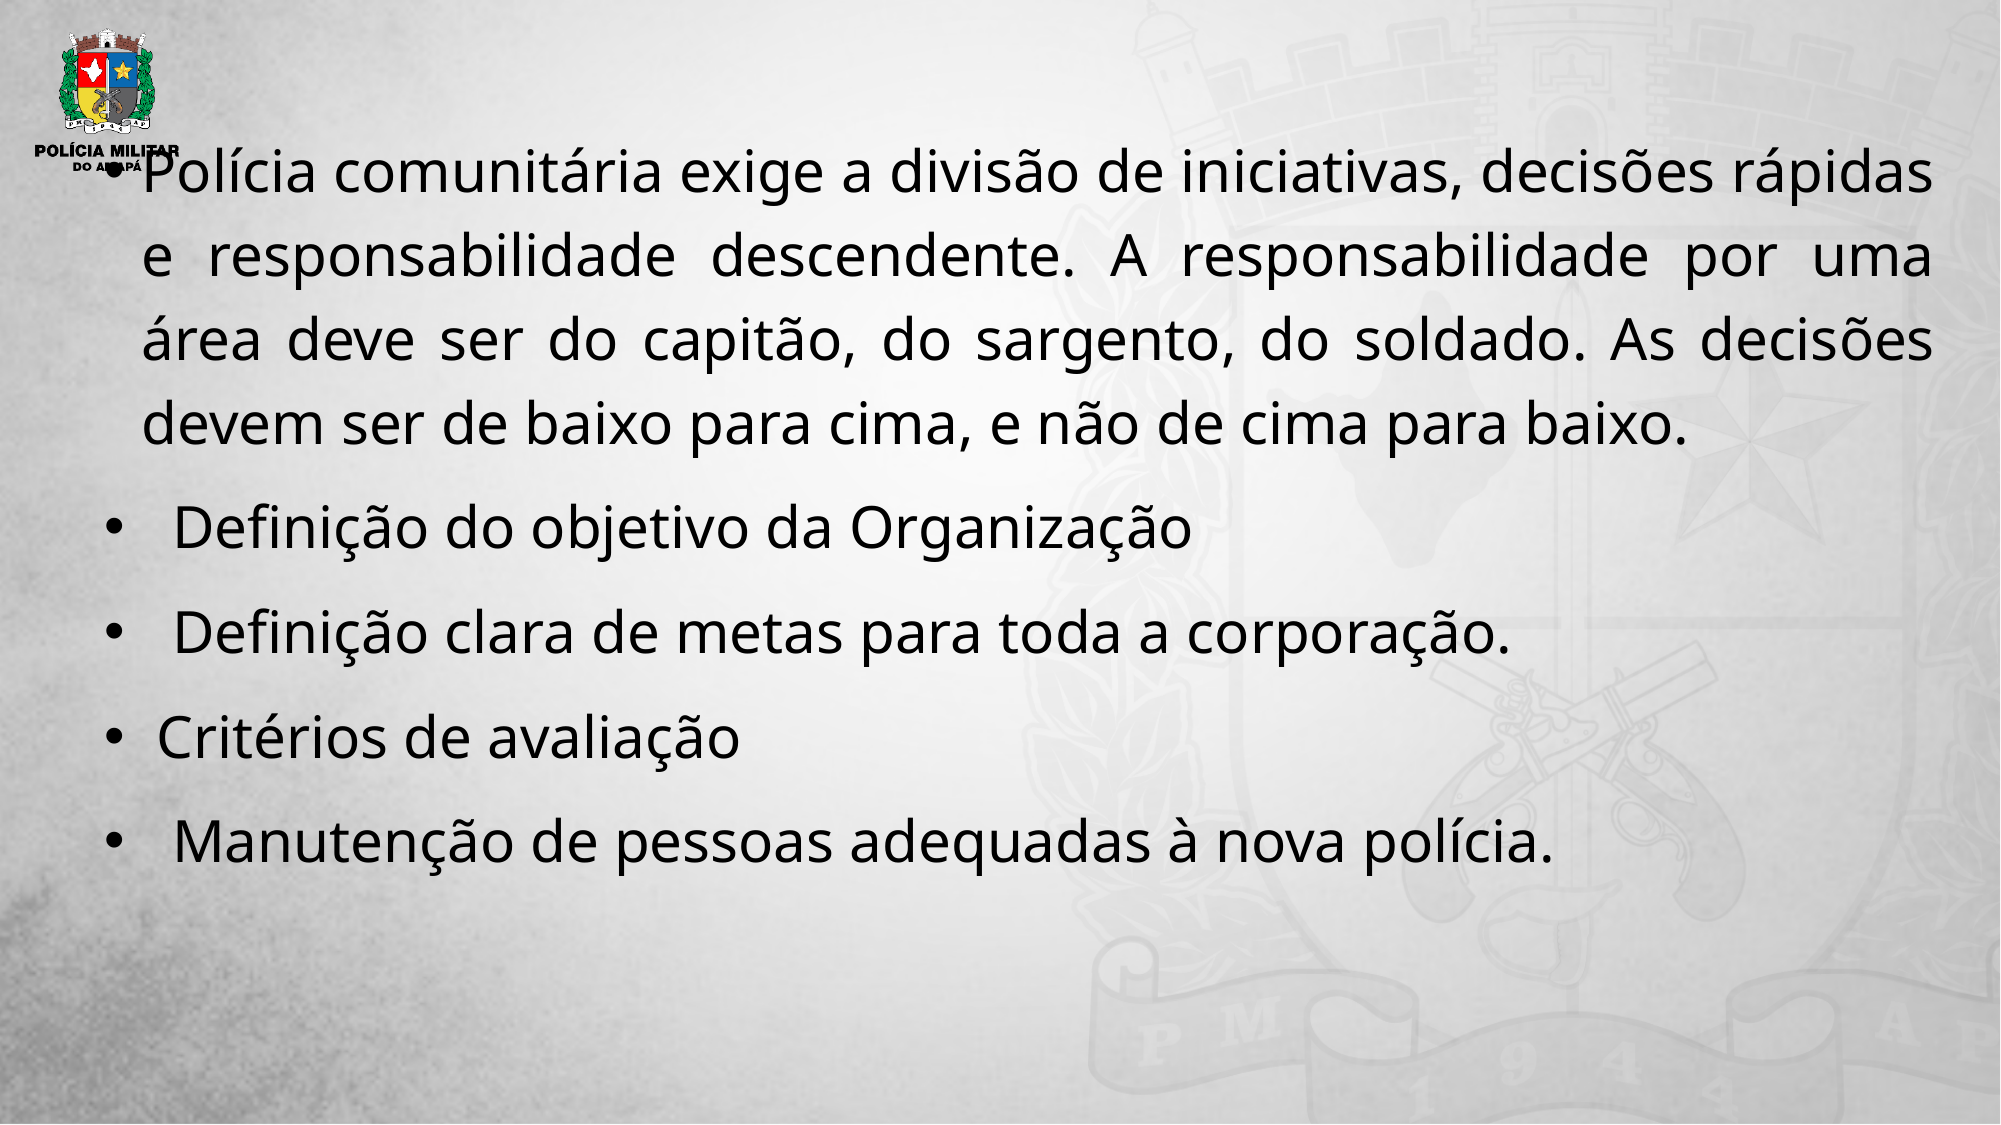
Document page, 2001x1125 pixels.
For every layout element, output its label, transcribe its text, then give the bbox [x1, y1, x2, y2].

list Polícia comunitária exige a divisão de iniciativas, decisões rápidas e responsabilidade descendente. A responsabilidade por uma área deve ser do capitão, do sargento, do soldado. As decisões devem ser de baixo para cima, e não de cima para baixo. Definição do objetivo da Organização Definição clara de metas para toda a corporação. Critérios de avaliação Manutenção de pessoas adequadas à nova polícia. [89, 113, 1950, 1094]
picture [0, 0, 2001, 1125]
